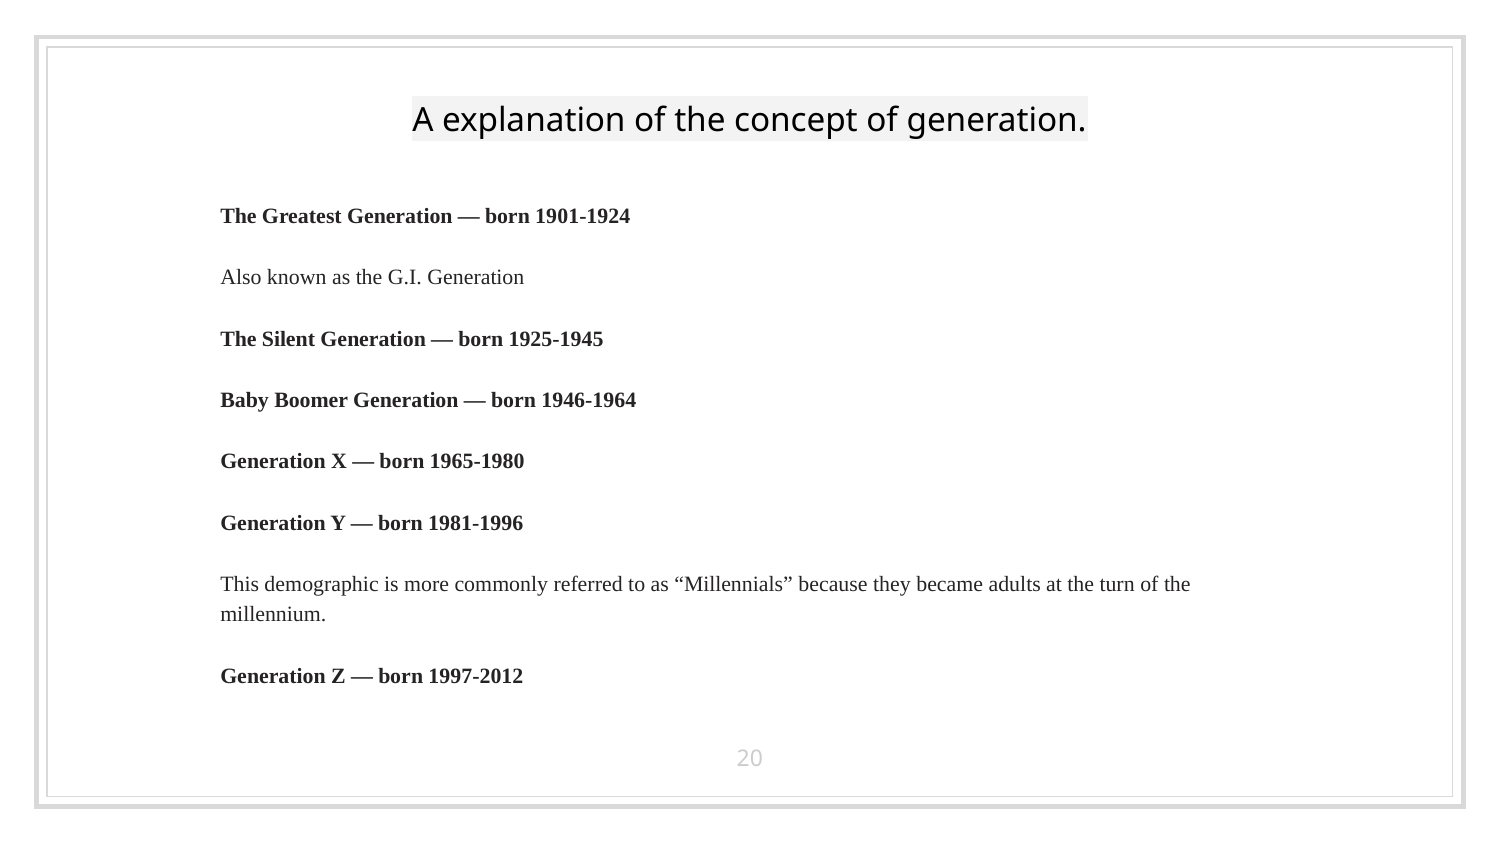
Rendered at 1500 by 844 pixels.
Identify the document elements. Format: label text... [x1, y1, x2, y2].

slide_number 20 [705, 725, 795, 790]
list The Greatest Generation — born 1901-1924 Also known as the G.I. Generation The Silent Generation — born 1925-1945 Baby Boomer Generation — born 1946-1964 Generation X — born 1965-1980 Generation Y — born 1981-1996 This demographic is more commonly referred to as “Millennials” because they became adults at the turn of the millennium. Generation Z — born 1997-2012 [205, 160, 1295, 726]
title A explanation of the concept of generation. [63, 55, 1437, 181]
